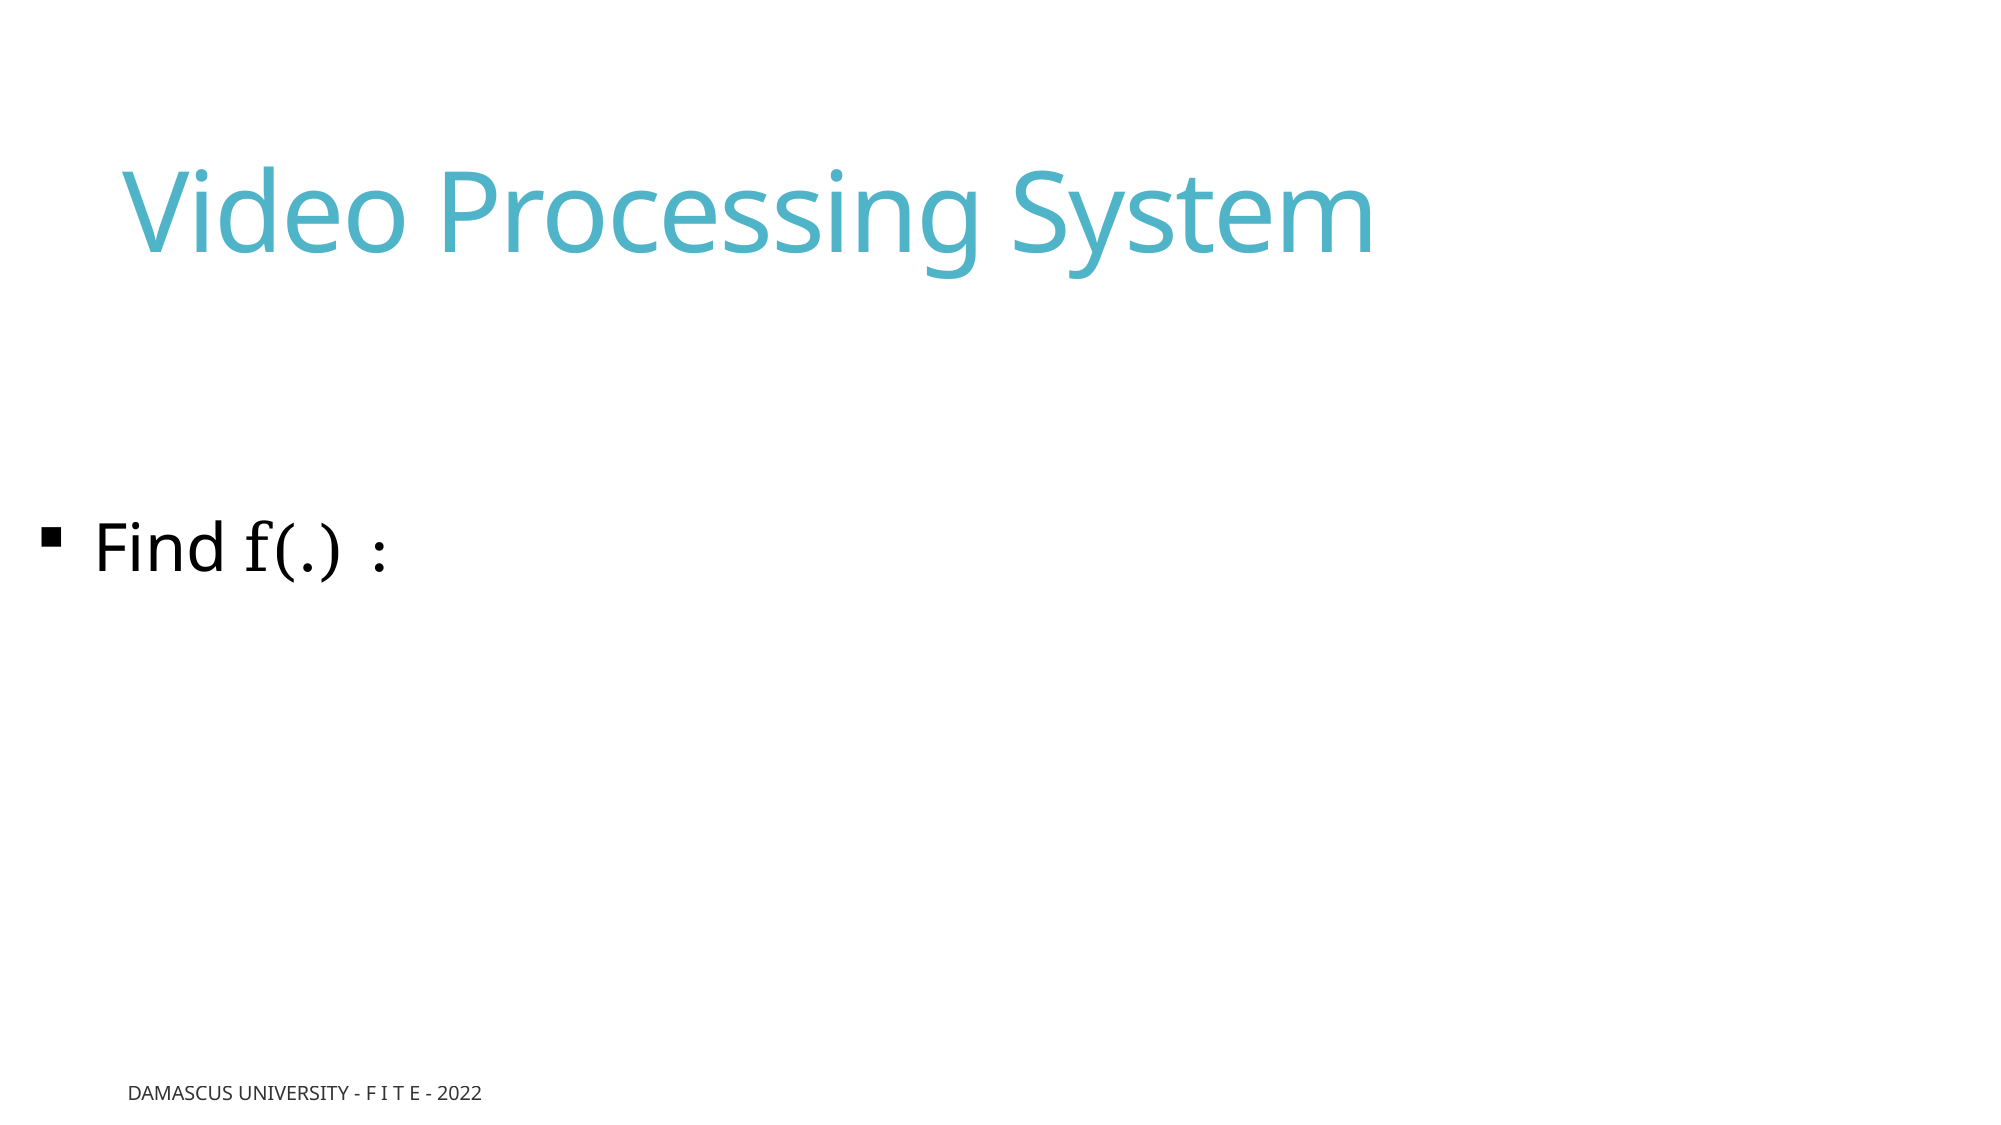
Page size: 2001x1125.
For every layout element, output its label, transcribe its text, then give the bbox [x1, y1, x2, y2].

footer Damascus University - F I T E - 2022 [112, 1075, 938, 1113]
title Video Processing System [107, 81, 1875, 354]
